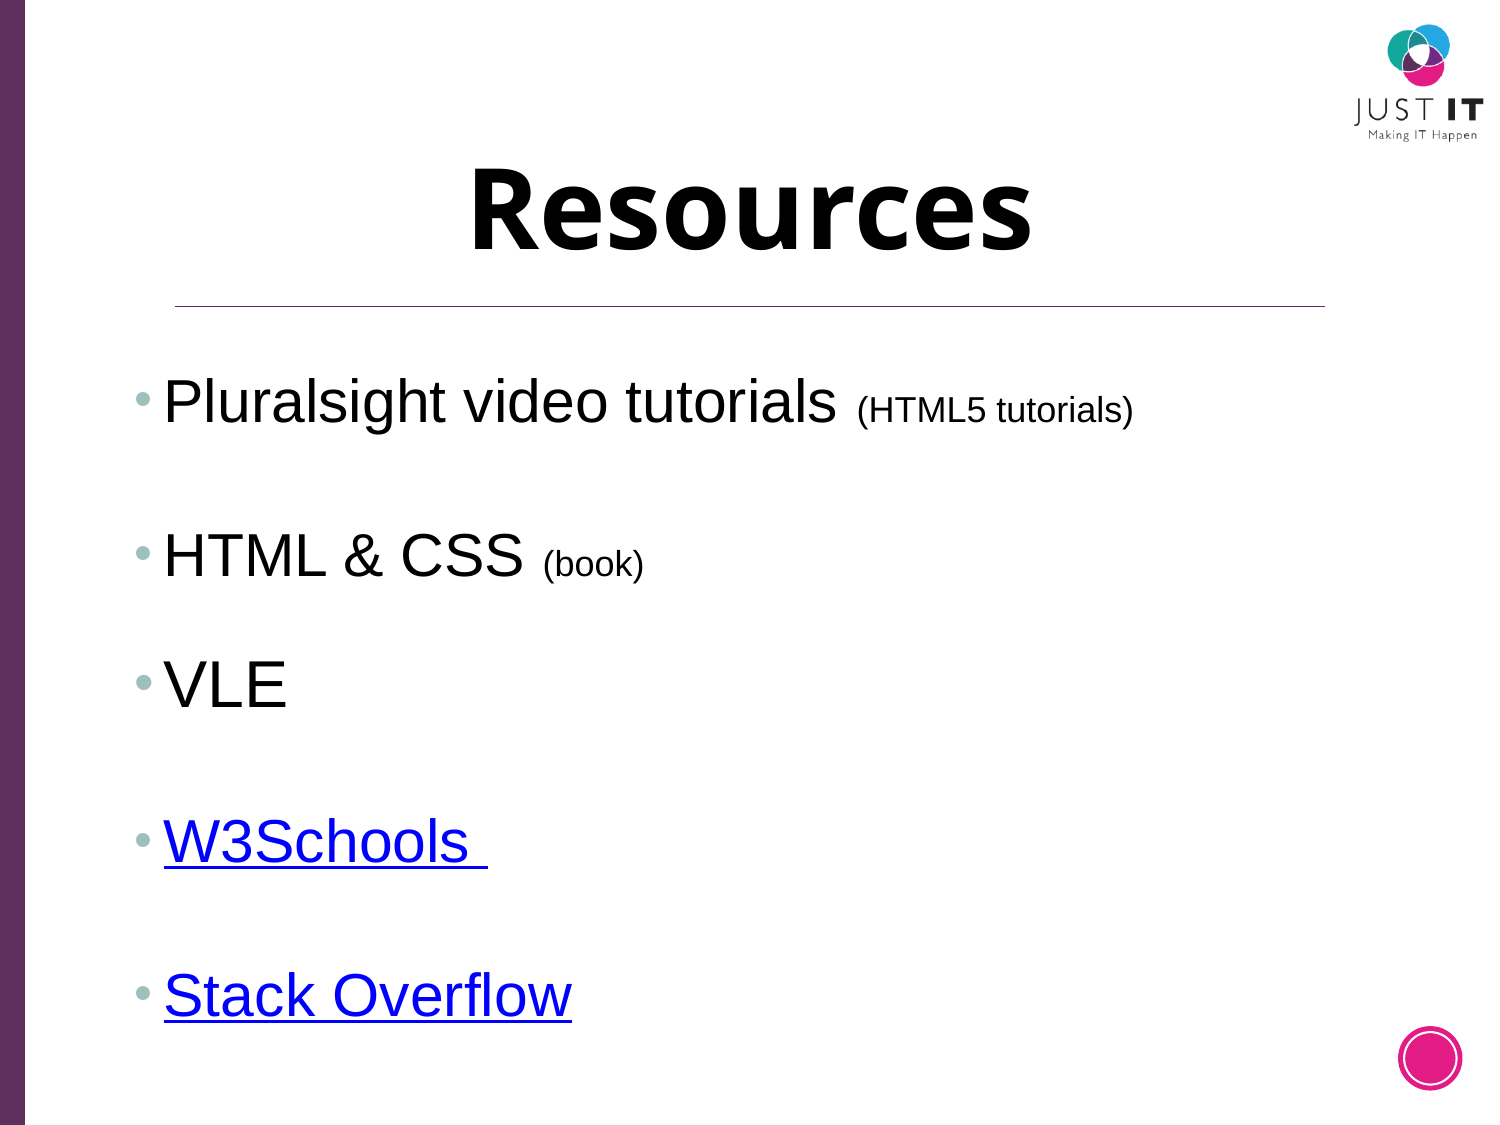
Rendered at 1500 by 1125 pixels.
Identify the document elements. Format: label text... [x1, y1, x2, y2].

title Resources [75, 119, 1425, 307]
picture [1337, 0, 1499, 161]
text_box Pluralsight video tutorials (HTML5 tutorials) HTML & CSS (book) VLE W3Schools Stack Overflow [74, 362, 1425, 1038]
